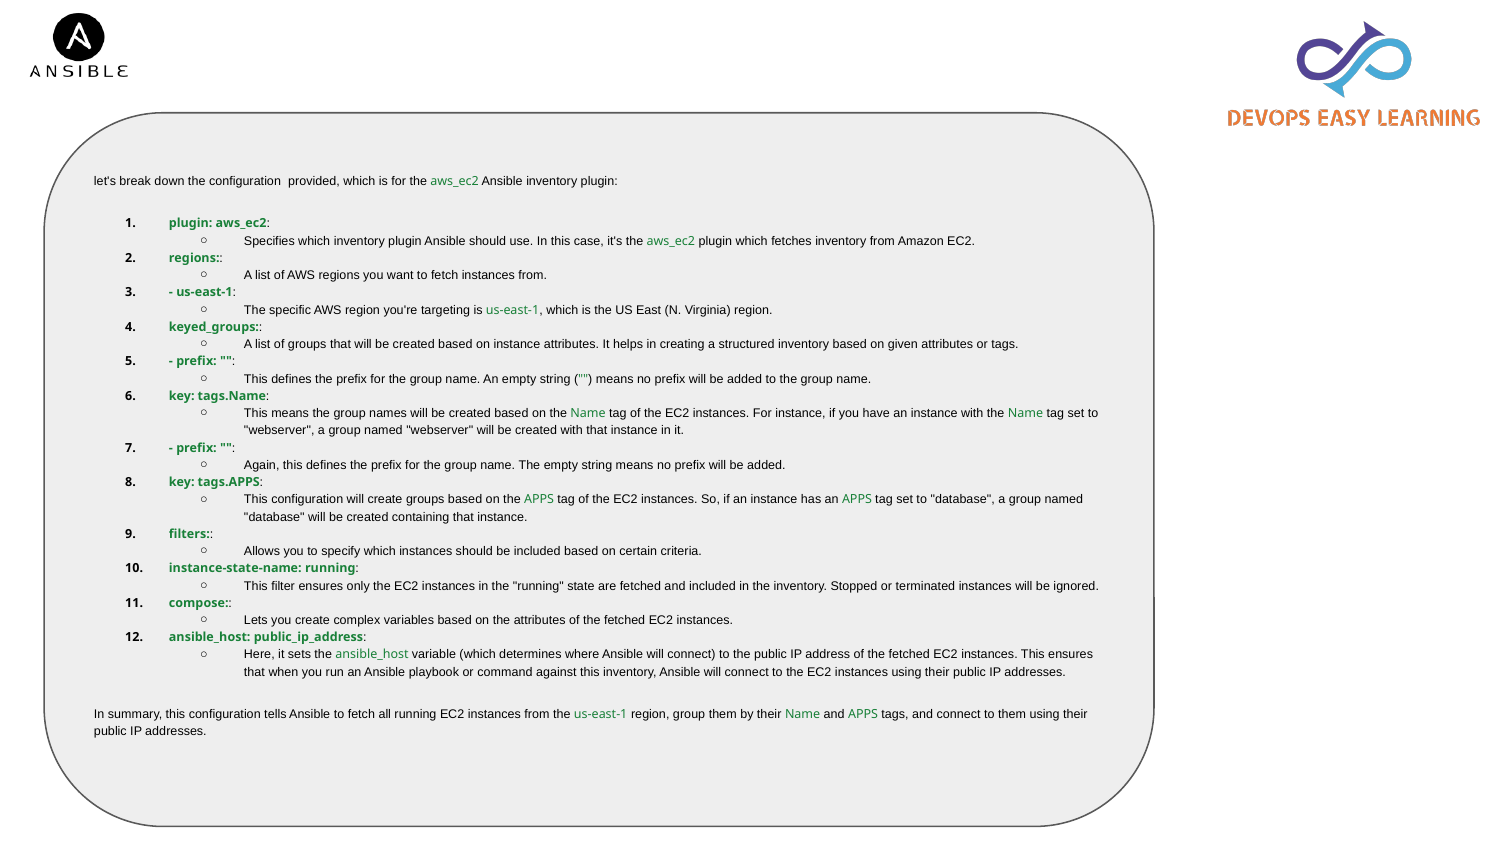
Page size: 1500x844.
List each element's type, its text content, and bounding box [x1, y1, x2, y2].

text_box [1154, 283, 1445, 350]
picture [0, 0, 157, 102]
picture [1216, 9, 1492, 148]
text_box let's break down the configuration provided, which is for the aws_ec2 Ansible inventory plugin: plugin: aws_ec2: Specifies which inventory plugin Ansible should use. In this case, it's the aws_ec2 plugin which fetches inventory from Amazon EC2. regions:: A list of AWS regions you want to fetch instances from. - us-east-1: The specific AWS region you're targeting is us-east-1, which is the US East (N. Virginia) region. keyed_groups:: A list of groups that will be created based on instance attributes. It helps in creating a structured inventory based on given attributes or tags. - prefix: "": This defines the prefix for the group name. An empty string ("") means no prefix will be added to the group name. key: tags.Name: This means the group names will be created based on the Name tag of the EC2 instances. For instance, if you have an instance with the Name tag set to "webserver", a group named "webserver" will be created with that instance in it. - prefix: "": Again, this defines the prefix for the group name. The empty string means no prefix will be added. key: tags.APPS: This configuration will create groups based on the APPS tag of the EC2 instances. So, if an instance has an APPS tag set to "database", a group named "database" will be created containing that instance. filters:: Allows you to specify which instances should be included based on certain criteria. instance-state-name: running: This filter ensures only the EC2 instances in the "running" state are fetched and included in the inventory. Stopped or terminated instances will be ignored. compose:: Lets you create complex variables based on the attributes of the fetched EC2 instances. ansible_host: public_ip_address: Here, it sets the ansible_host variable (which determines where Ansible will connect) to the public IP address of the fetched EC2 instances. This ensures that when you run an Ansible playbook or command against this inventory, Ansible will connect to the EC2 instances using their public IP addresses. In summary, this configuration tells Ansible to fetch all running EC2 instances from the us-east-1 region, group them by their Name and APPS tags, and connect to them using their public IP addresses. [44, 112, 1154, 827]
